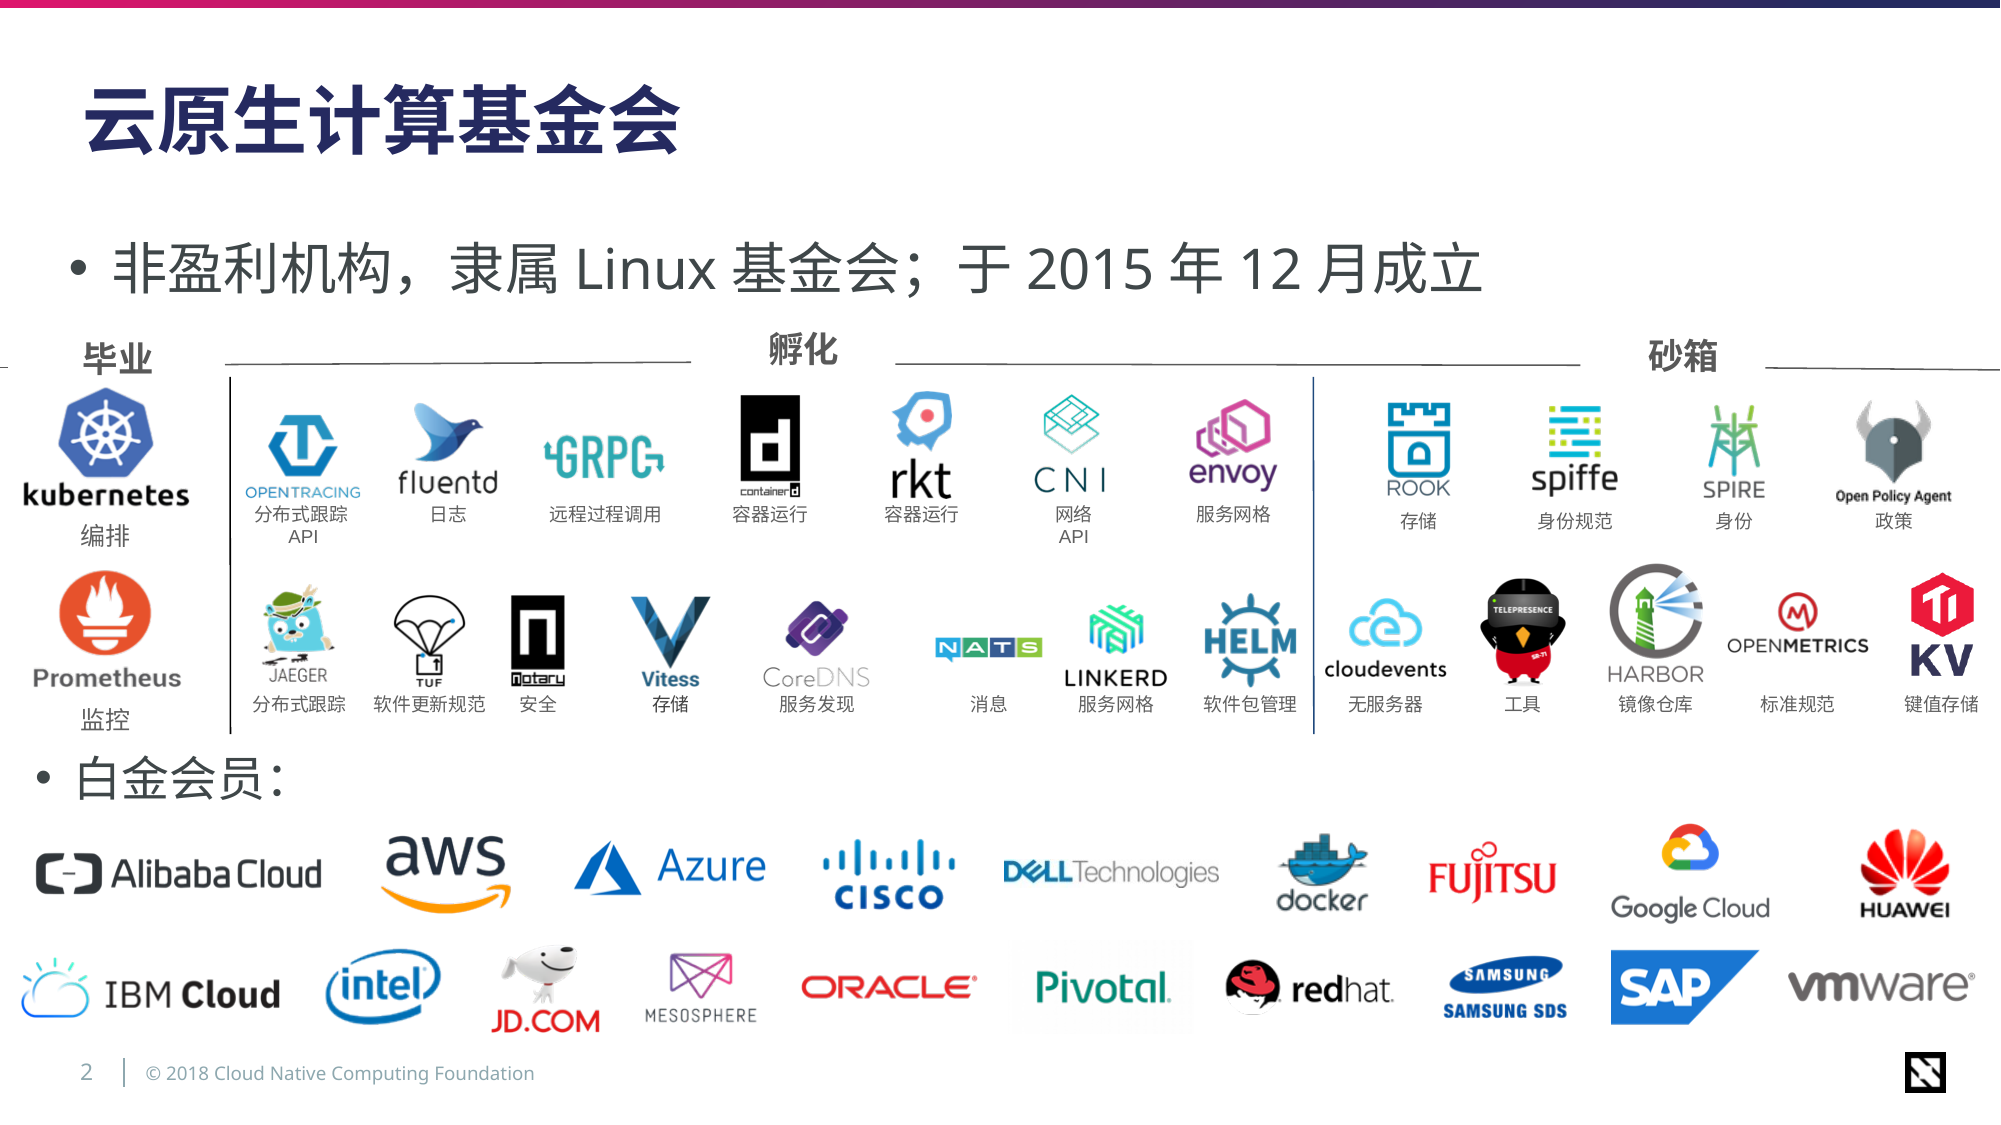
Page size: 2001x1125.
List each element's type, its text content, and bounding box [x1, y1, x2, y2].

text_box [1509, 404, 1641, 573]
picture [796, 930, 982, 1045]
picture [635, 945, 770, 1029]
picture [813, 827, 964, 920]
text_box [914, 635, 1064, 749]
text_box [1590, 562, 1722, 756]
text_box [713, 582, 922, 735]
picture [1601, 819, 1777, 927]
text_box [700, 393, 840, 565]
picture [1905, 1052, 1946, 1093]
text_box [1723, 588, 1869, 756]
picture [1610, 932, 1760, 1042]
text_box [347, 594, 512, 742]
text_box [1316, 595, 1456, 756]
picture [311, 942, 458, 1033]
picture [1817, 819, 1993, 928]
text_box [224, 574, 374, 767]
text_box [1765, 367, 2000, 371]
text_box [1172, 592, 1329, 749]
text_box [224, 361, 692, 365]
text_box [1874, 570, 2000, 756]
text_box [1828, 399, 1960, 572]
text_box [1457, 576, 1585, 756]
picture [29, 851, 327, 895]
picture [565, 833, 774, 914]
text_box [0, 366, 225, 551]
picture [484, 939, 609, 1036]
title 云原生计算基金会 [56, 70, 1944, 168]
picture [1003, 859, 1220, 888]
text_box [847, 390, 997, 559]
text_box 白金会员： [0, 758, 659, 844]
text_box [518, 388, 694, 554]
text_box 孵化 [680, 307, 927, 370]
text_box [609, 594, 734, 725]
picture [1425, 831, 1562, 916]
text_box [1668, 404, 1801, 573]
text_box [1004, 390, 1144, 535]
picture [1008, 940, 1194, 1034]
picture [16, 955, 286, 1019]
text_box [0, 550, 214, 751]
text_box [1356, 400, 1482, 551]
text_box 砂箱 [1576, 314, 1792, 367]
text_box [1034, 603, 1171, 756]
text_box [1151, 390, 1317, 567]
picture [367, 825, 525, 922]
picture [1219, 931, 1402, 1043]
text_box 非盈利机构，隶属Linux基金会；于2015年12月成立 [0, 206, 1884, 366]
picture [1427, 948, 1585, 1026]
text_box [385, 393, 511, 535]
picture [1786, 971, 1976, 1003]
text_box 毕业 [0, 317, 242, 365]
text_box 非盈利机构，隶属Linux基金会；于2015年12月成立 [231, 367, 1764, 376]
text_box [468, 594, 609, 733]
picture [1260, 817, 1385, 929]
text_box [228, 414, 378, 549]
